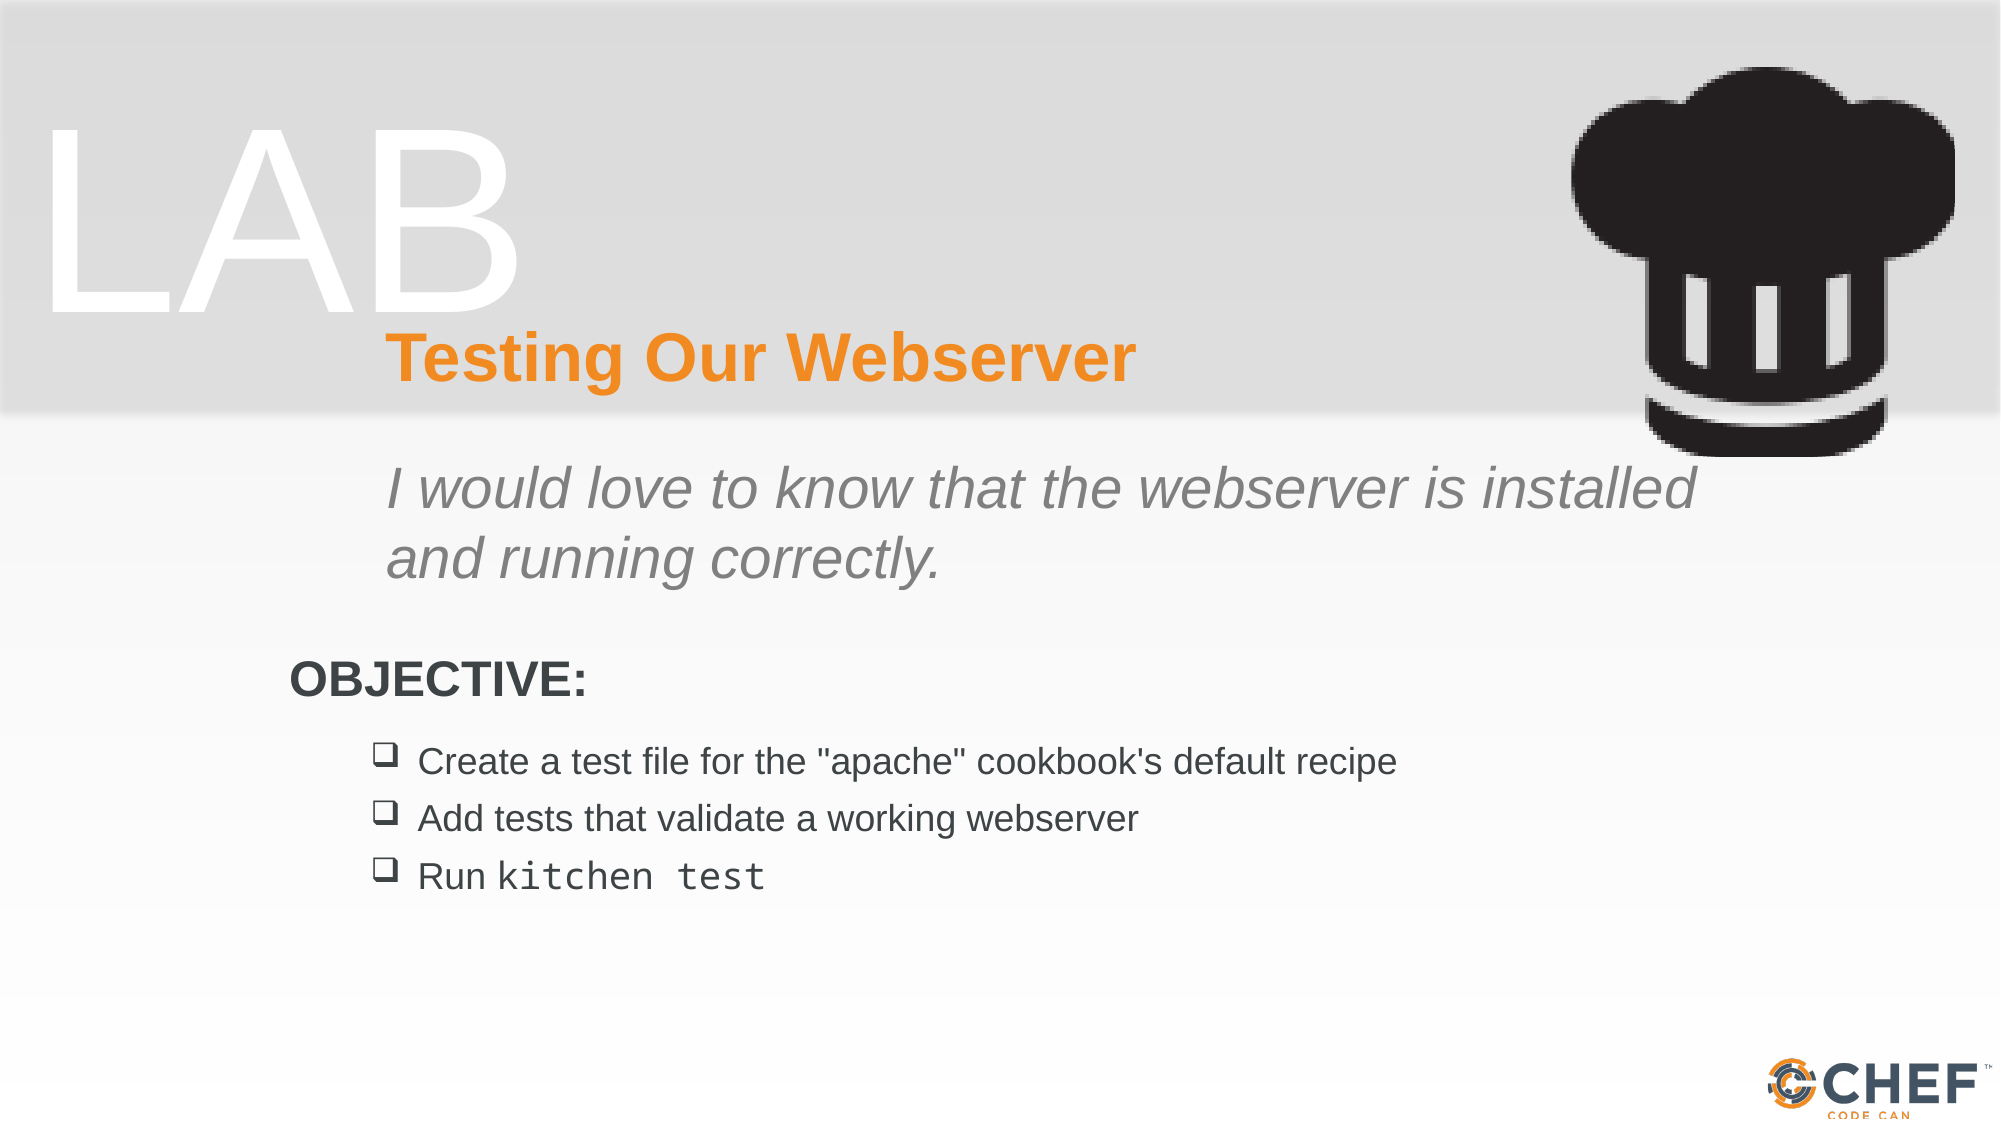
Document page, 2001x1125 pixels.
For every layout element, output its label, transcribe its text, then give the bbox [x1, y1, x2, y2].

title Testing Our Webserver [370, 307, 1721, 412]
list Create a test file for the "apache" cookbook's default recipe Add tests that validate a working webserver Run kitchen test [370, 736, 1764, 966]
list I would love to know that the webserver is installed and running correctly. [371, 426, 1764, 614]
